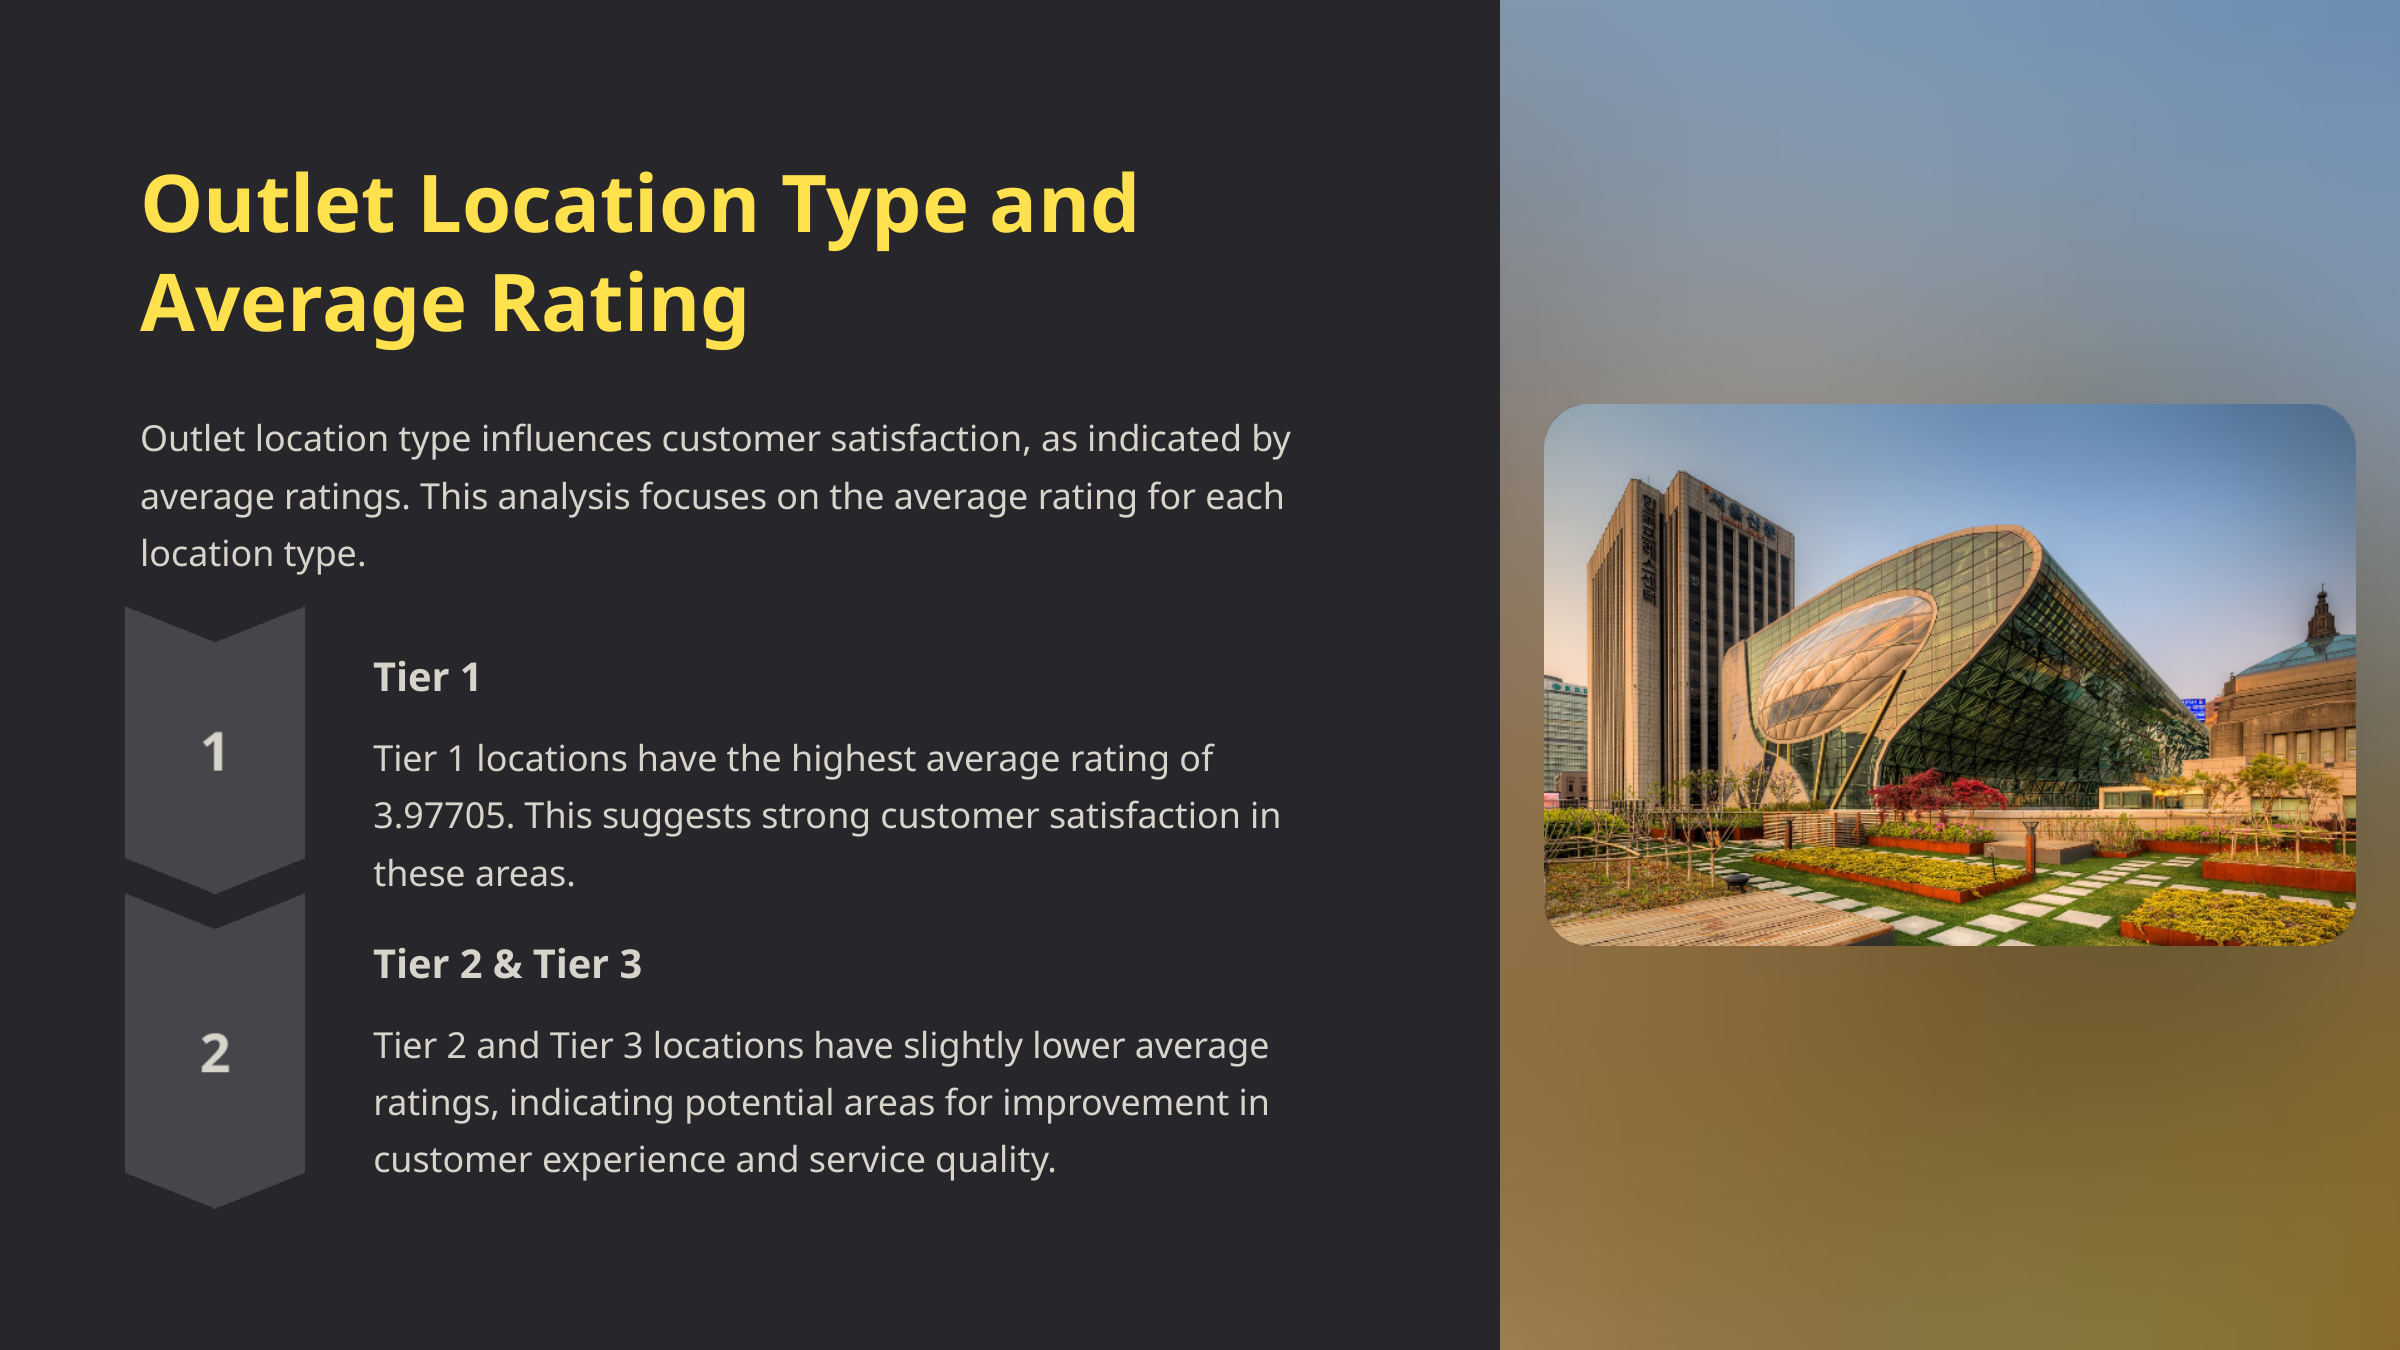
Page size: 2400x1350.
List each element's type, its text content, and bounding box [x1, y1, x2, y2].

text_box Tier 1 [358, 642, 757, 693]
text_box Tier 1 locations have the highest average rating of 3.97705. This suggests strong customer satisfaction in these areas. [358, 713, 1375, 829]
text_box Outlet Location Type and Average Rating [125, 141, 1375, 341]
text_box Tier 2 and Tier 3 locations have slightly lower average ratings, indicating potential areas for improvement in customer experience and service quality. [358, 1000, 1375, 1173]
picture [1499, 0, 2400, 1350]
text_box [0, 0, 1499, 1350]
picture [125, 606, 305, 1209]
text_box Tier 2 & Tier 3 [358, 929, 757, 980]
text_box Outlet location type influences customer satisfaction, as indicated by average ratings. This analysis focuses on the average rating for each location type. [125, 394, 1375, 567]
